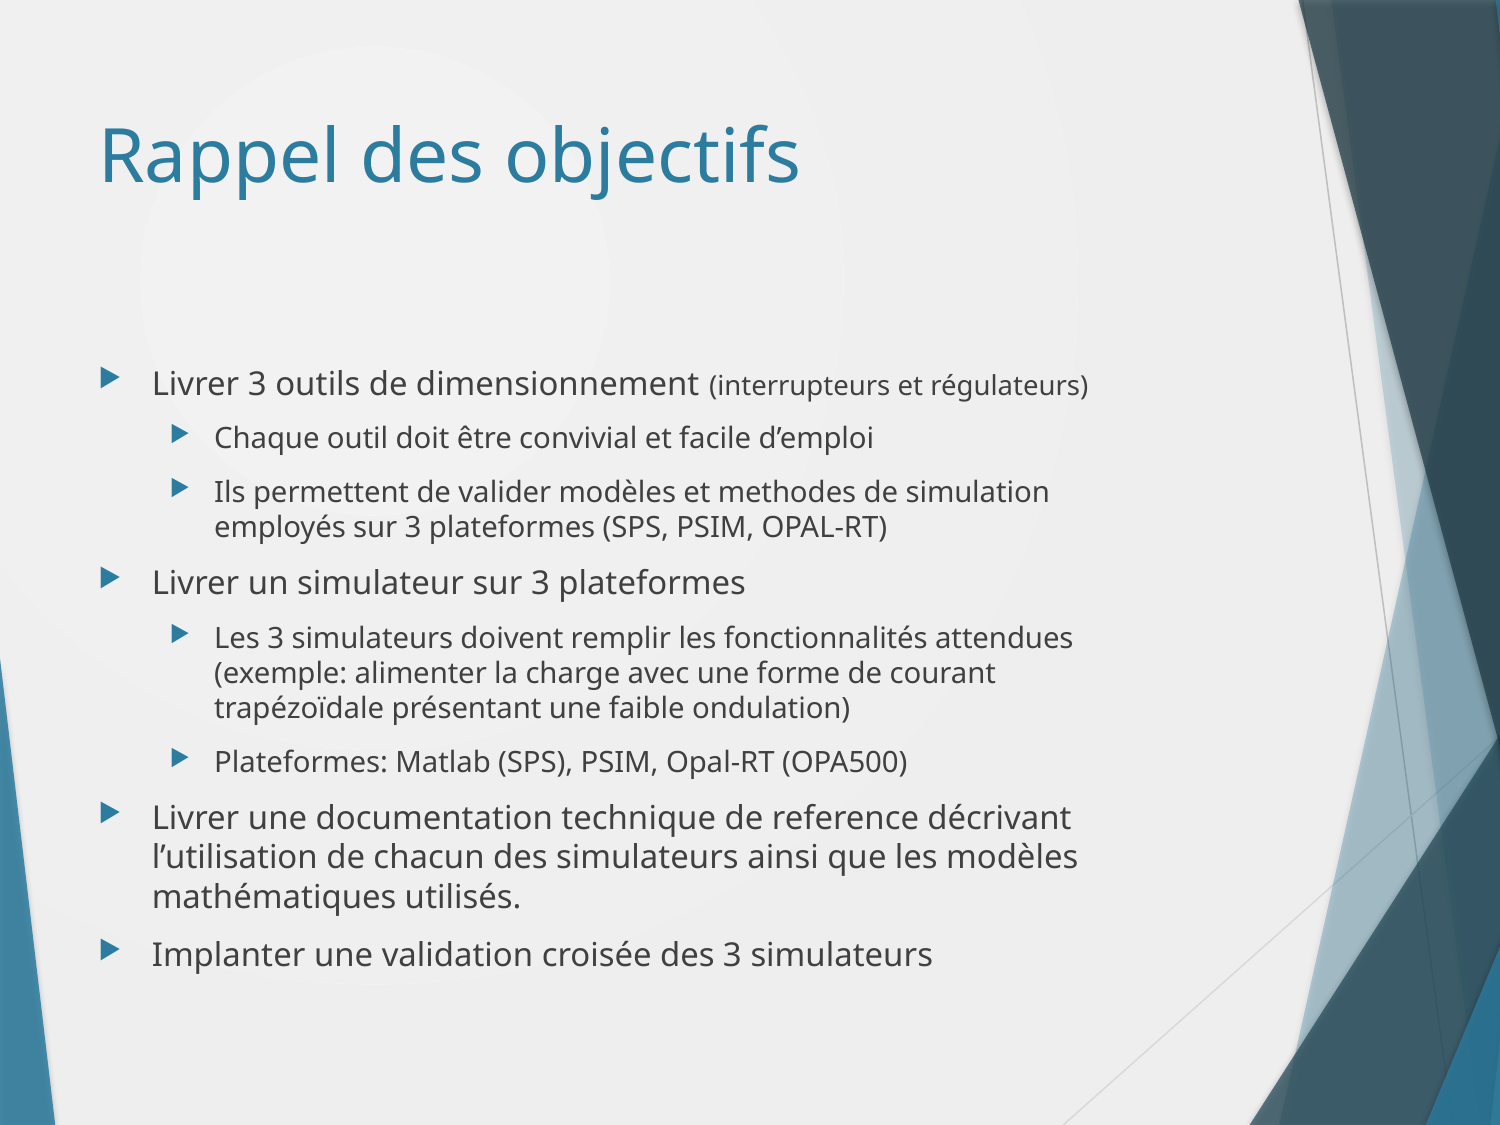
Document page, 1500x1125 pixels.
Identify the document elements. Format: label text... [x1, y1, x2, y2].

title Rappel des objectifs [83, 99, 1141, 317]
list Livrer 3 outils de dimensionnement (interrupteurs et régulateurs) Chaque outil doit être convivial et facile d’emploi Ils permettent de valider modèles et methodes de simulation employés sur 3 plateformes (SPS, PSIM, OPAL-RT) Livrer un simulateur sur 3 plateformes Les 3 simulateurs doivent remplir les fonctionnalités attendues (exemple: alimenter la charge avec une forme de courant trapézoïdale présentant une faible ondulation) Plateformes: Matlab (SPS), PSIM, Opal-RT (OPA500) Livrer une documentation technique de reference décrivant l’utilisation de chacun des simulateurs ainsi que les modèles mathématiques utilisés. Implanter une validation croisée des 3 simulateurs [83, 354, 1141, 992]
